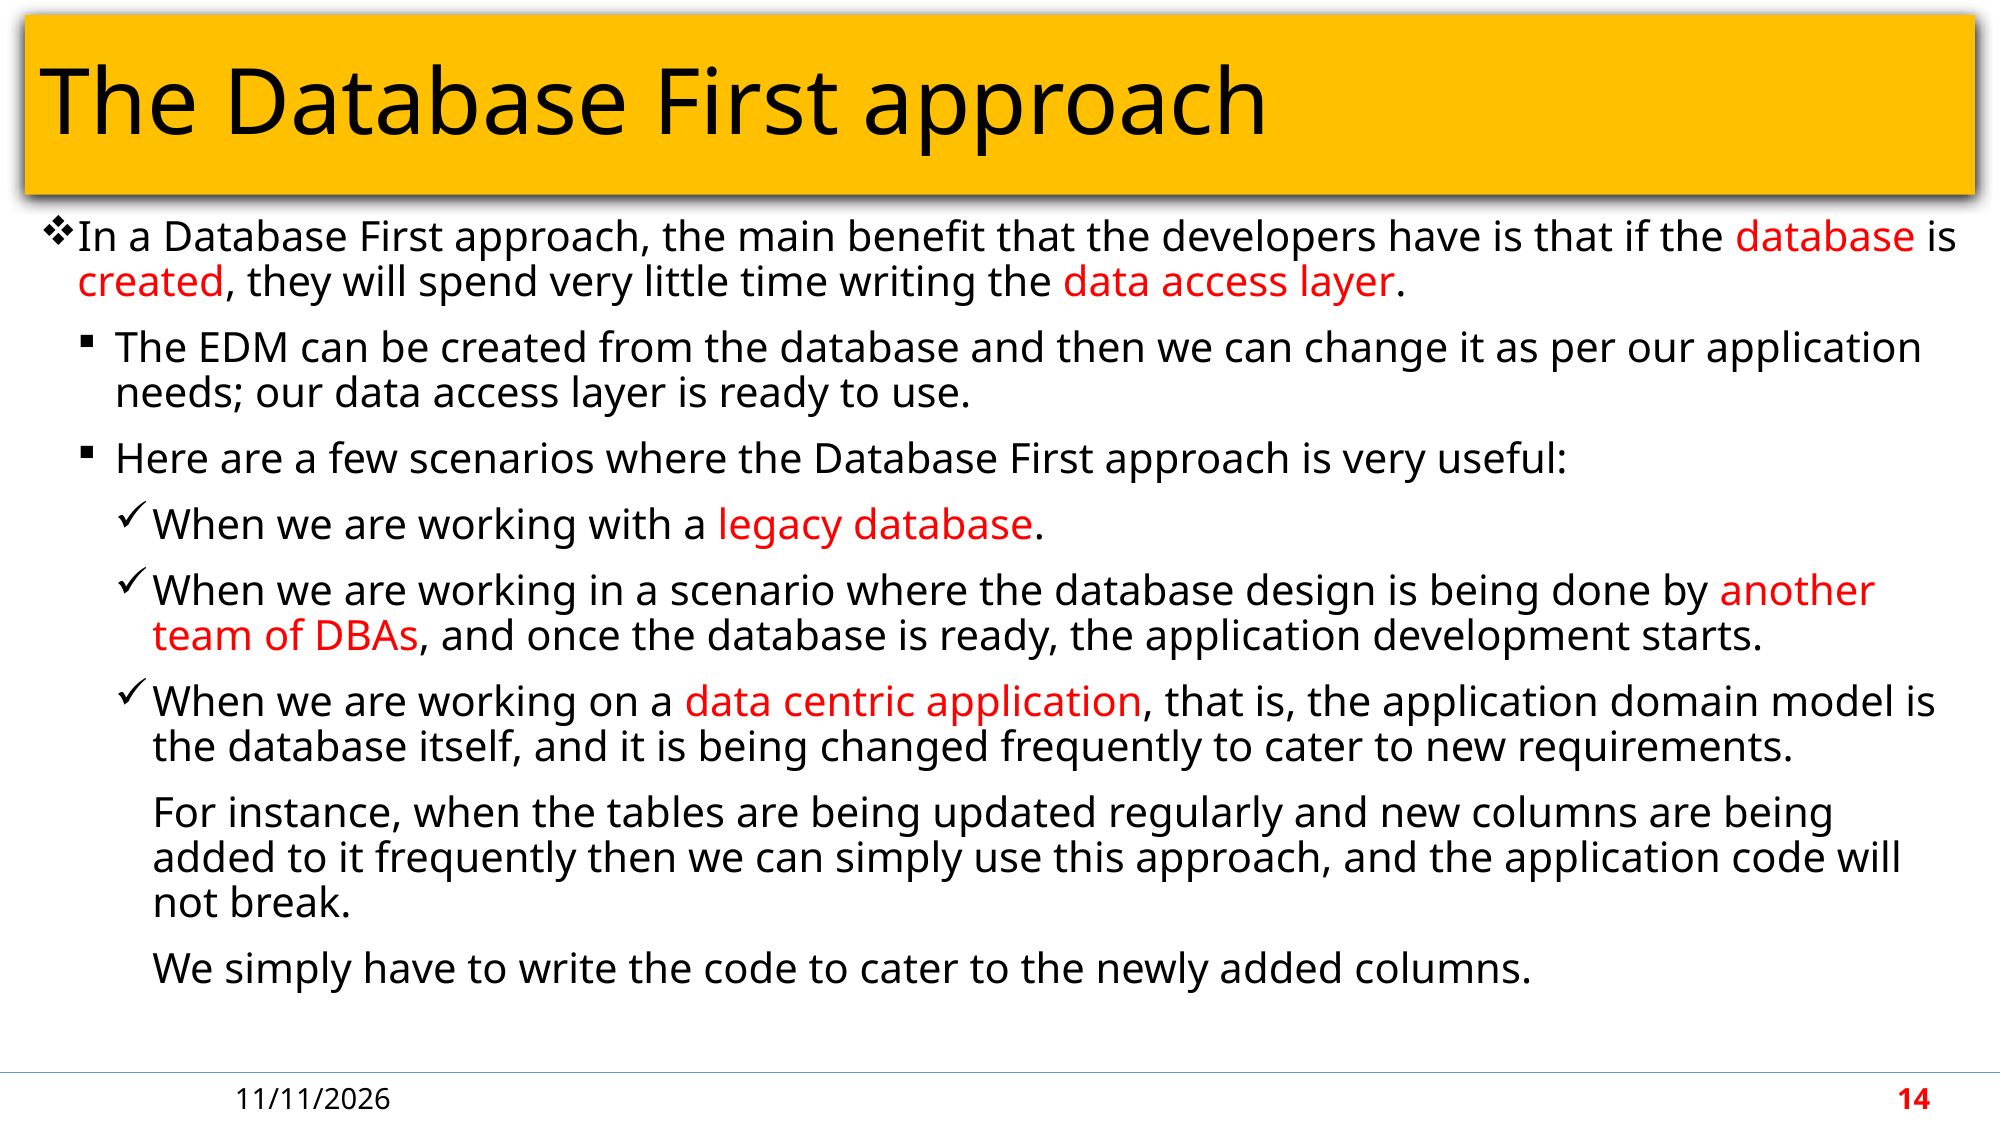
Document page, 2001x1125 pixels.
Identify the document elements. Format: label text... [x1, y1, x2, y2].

title The Database First approach [24, 14, 1975, 195]
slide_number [220, 1072, 671, 1115]
slide_number 14 [1495, 1072, 1946, 1115]
list In a Database First approach, the main benefit that the developers have is that if the database is created, they will spend very little time writing the data access layer. The EDM can be created from the database and then we can change it as per our application needs; our data access layer is ready to use. Here are a few scenarios where the Database First approach is very useful: When we are working with a legacy database. When we are working in a scenario where the database design is being done by another team of DBAs, and once the database is ready, the application development starts. When we are working on a data centric application, that is, the application domain model is the database itself, and it is being changed frequently to cater to new requirements. For instance, when the tables are being updated regularly and new columns are being added to it frequently then we can simply use this approach, and the application code will not break. We simply have to write the code to cater to the newly added columns. [24, 208, 1975, 1063]
